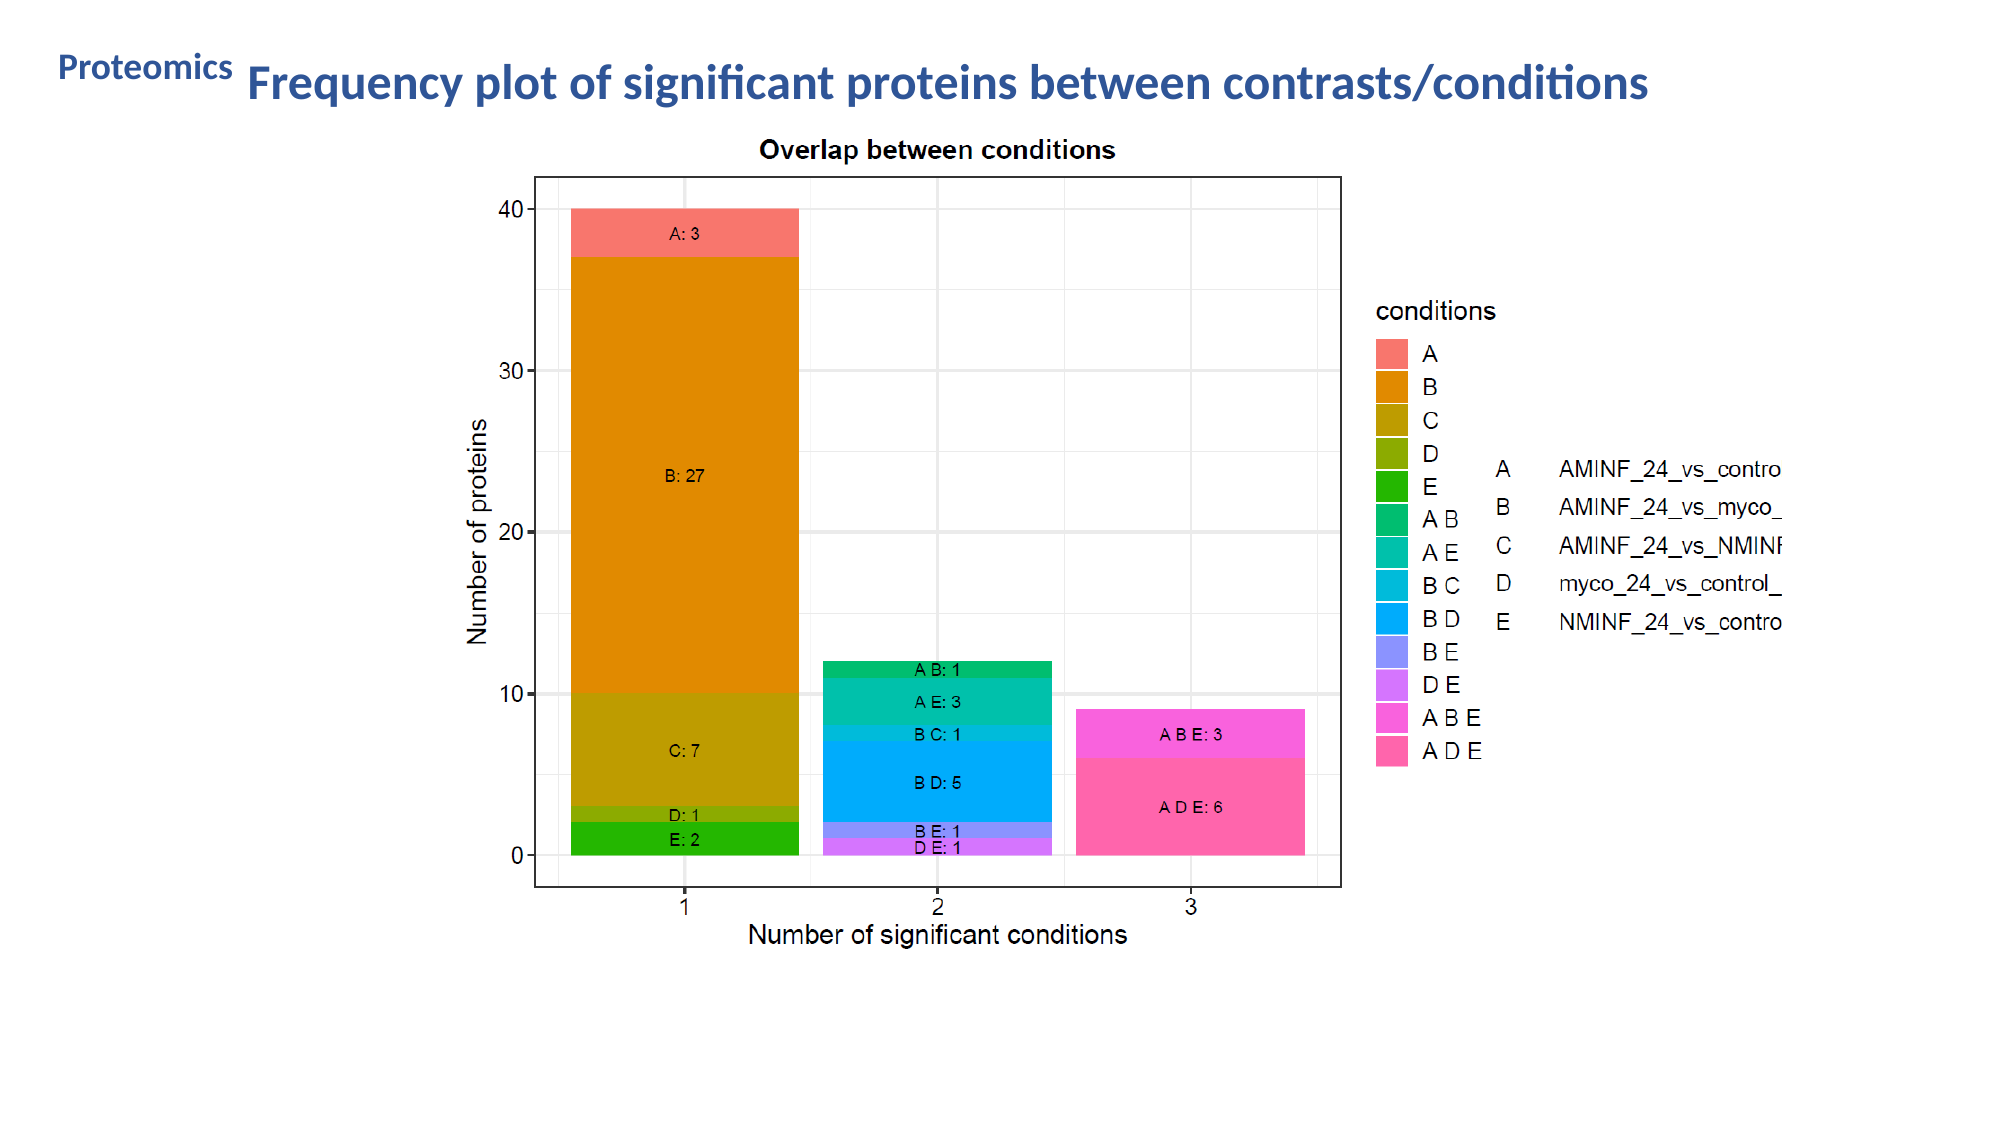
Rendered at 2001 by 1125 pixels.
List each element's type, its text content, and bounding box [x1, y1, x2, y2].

text_box Frequency plot of significant proteins between contrasts/conditions [232, 41, 1698, 117]
text_box Proteomics [43, 34, 282, 95]
picture [457, 129, 1782, 953]
